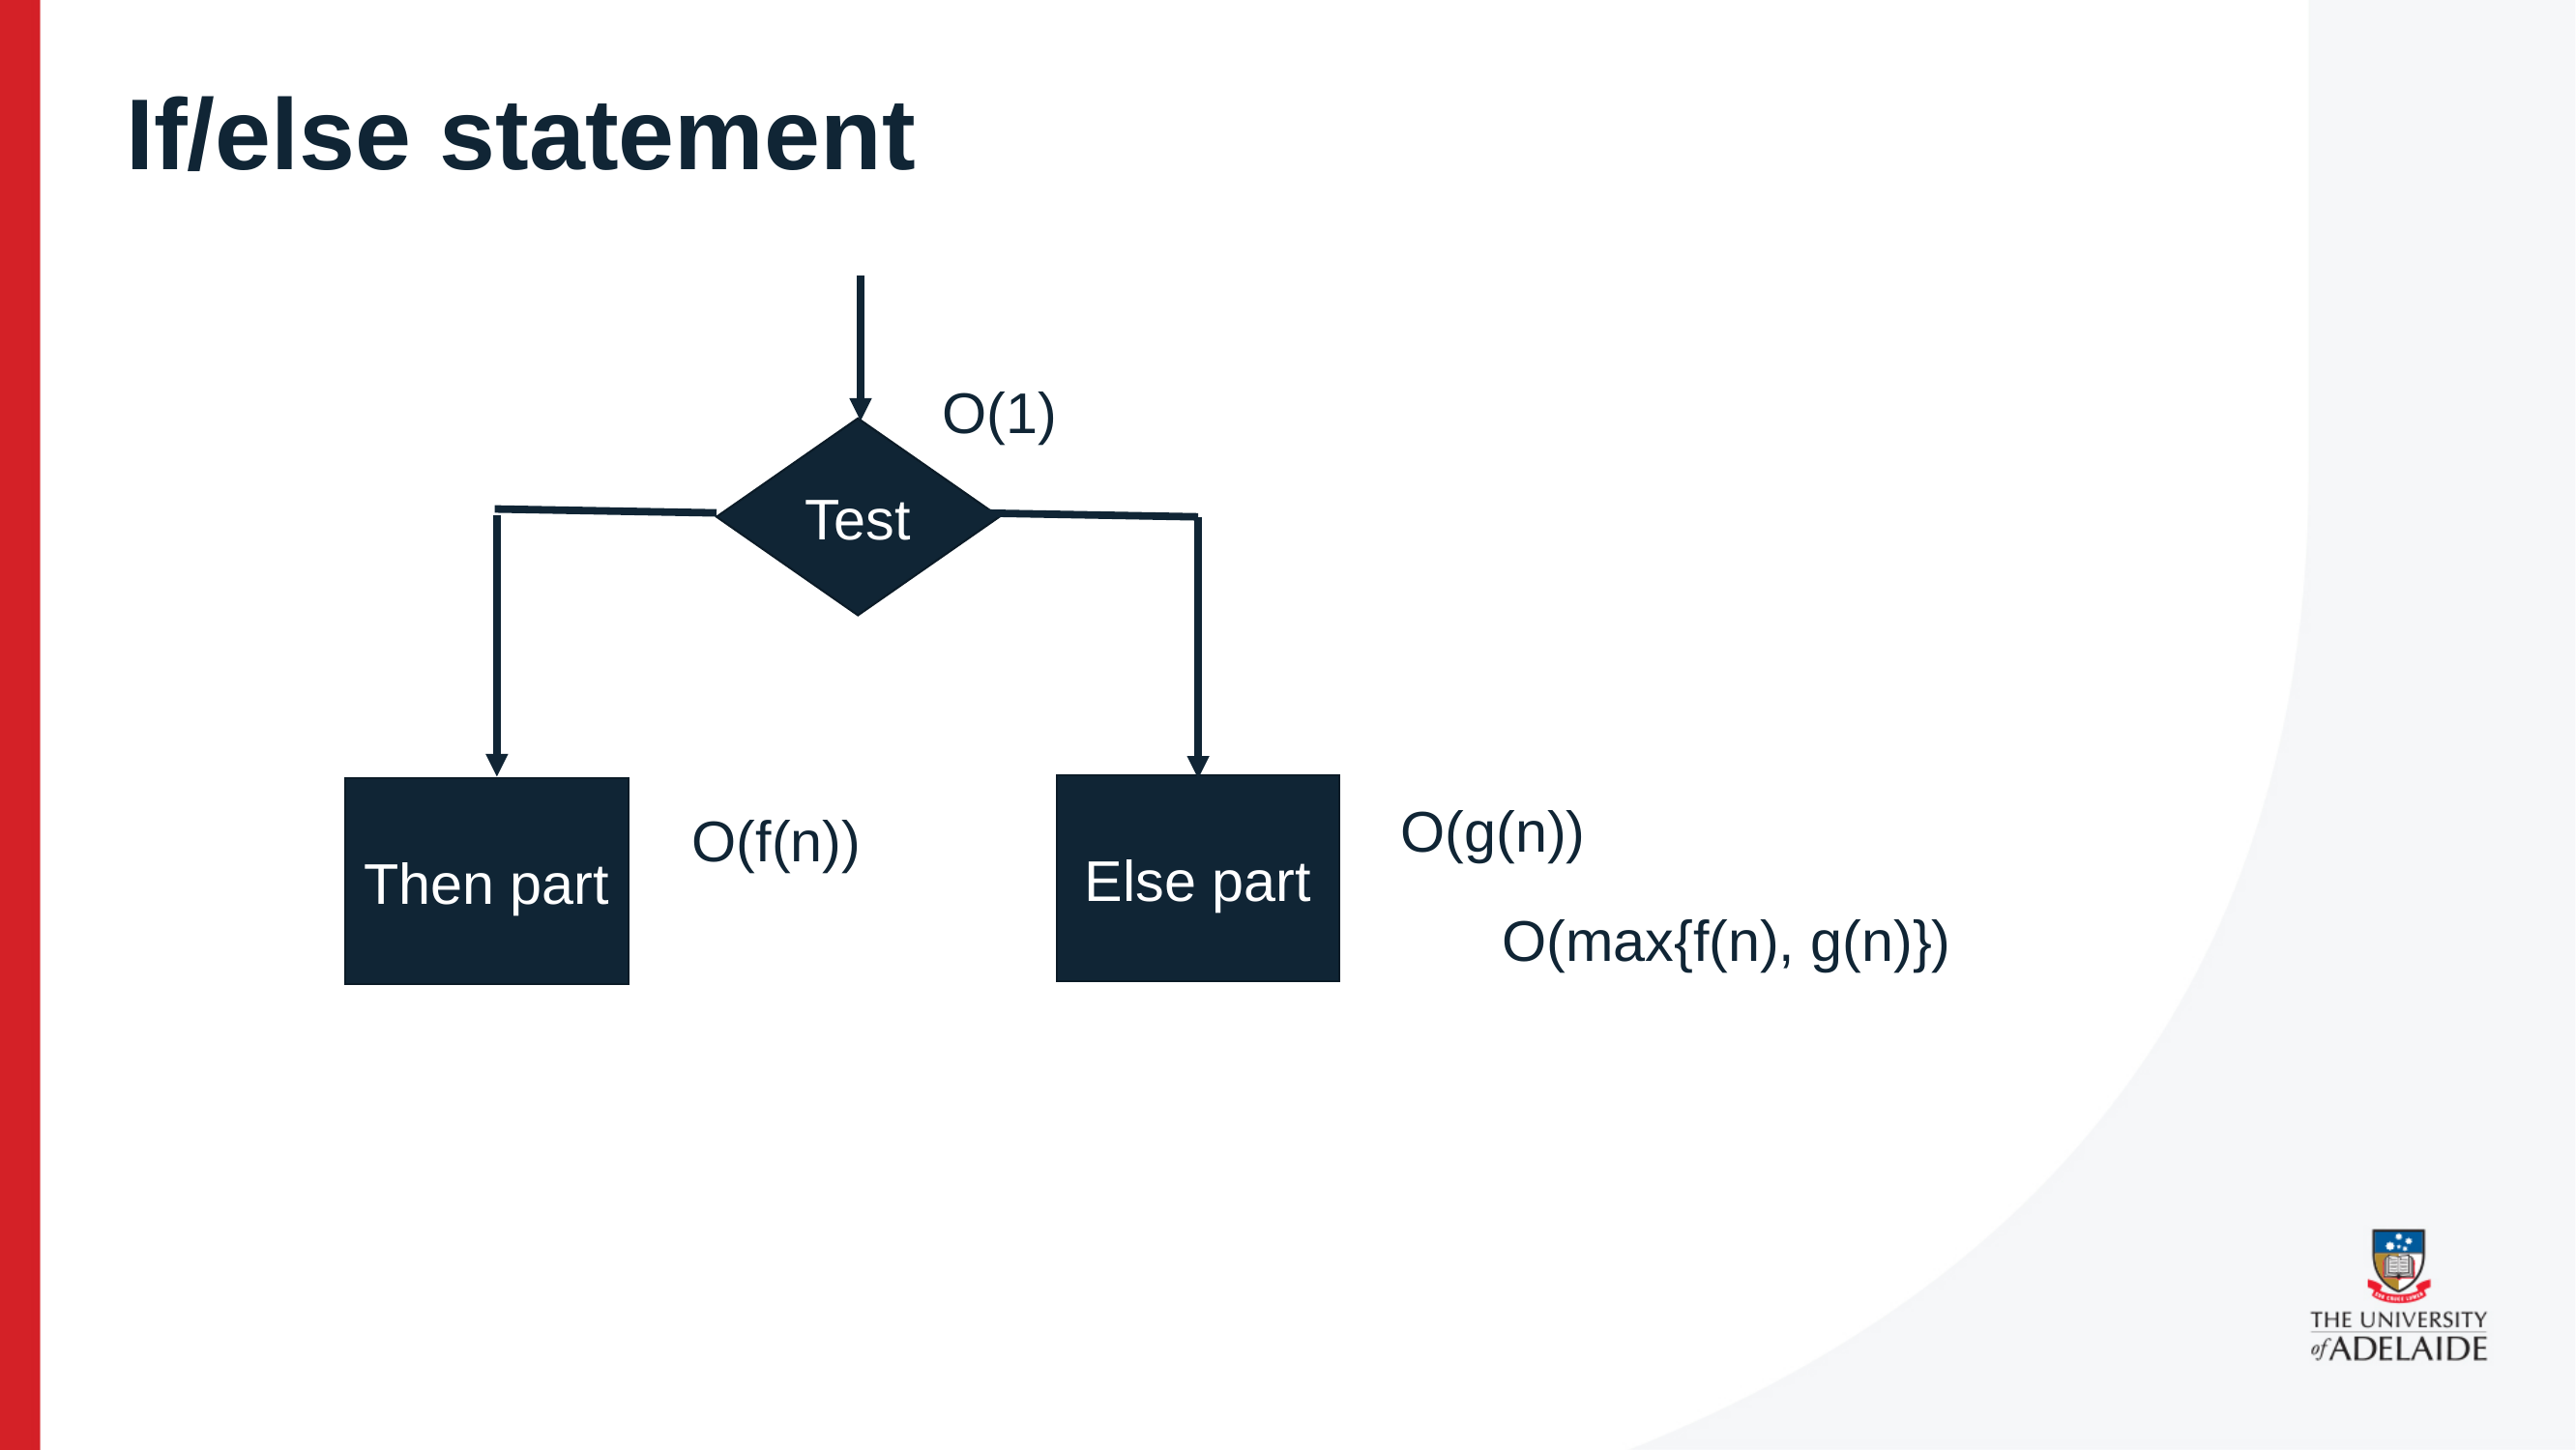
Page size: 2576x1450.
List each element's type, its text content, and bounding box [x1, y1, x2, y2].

title If/else statement [126, 44, 2383, 269]
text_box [976, 512, 1199, 517]
text_box O(f(n)) [678, 797, 876, 881]
text_box O(1) [927, 368, 1072, 452]
text_box O(g(n)) [1386, 787, 1600, 871]
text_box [494, 508, 717, 513]
text_box O(max{f(n), g(n)}) [1487, 896, 1967, 981]
text_box Then part [344, 777, 629, 985]
text_box Test [715, 417, 1001, 617]
picture [0, 0, 2576, 1450]
text_box Else part [1056, 774, 1340, 982]
